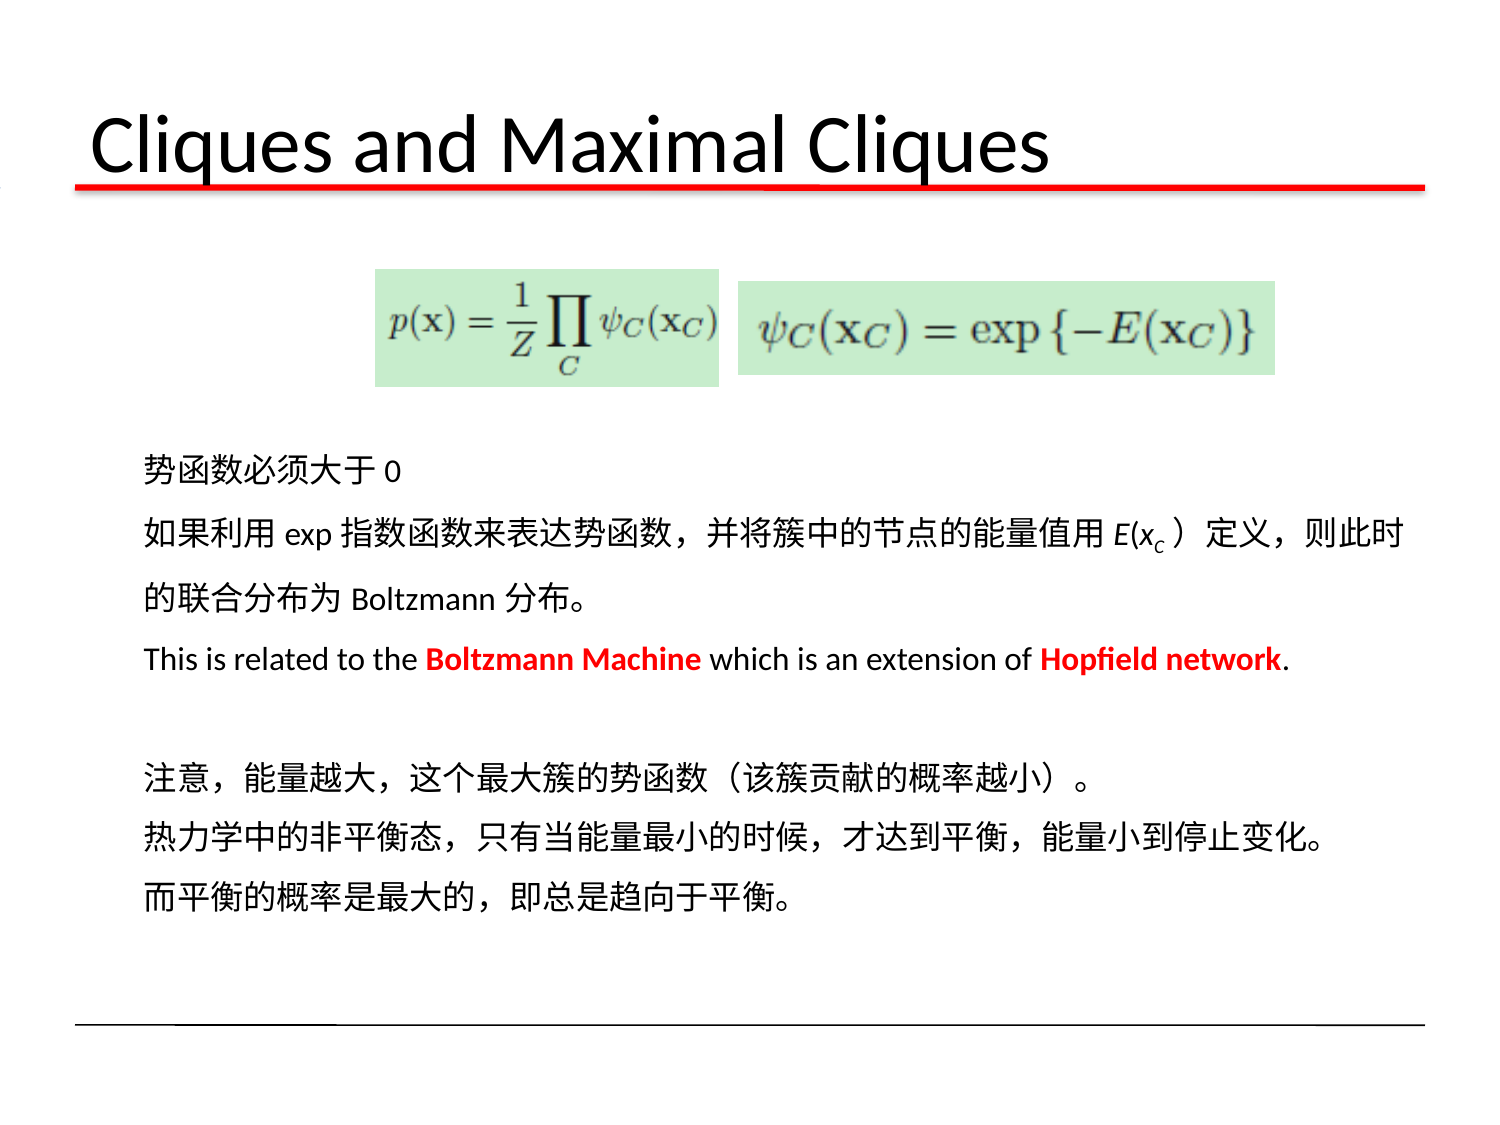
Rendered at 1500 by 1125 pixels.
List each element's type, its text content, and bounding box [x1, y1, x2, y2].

text_box 势函数必须大于0 如果利用exp指数函数来表达势函数，并将簇中的节点的能量值用E(xC）定义，则此时的联合分布为Boltzmann分布。 This is related to the Boltzmann Machine which is an extension of Hopfield network. 注意，能量越大，这个最大簇的势函数（该簇贡献的概率越小）。 热力学中的非平衡态，只有当能量最小的时候，才达到平衡，能量小到停止变化。 而平衡的概率是最大的，即总是趋向于平衡。 [128, 421, 1430, 924]
title Cliques and Maximal Cliques [75, 45, 1425, 233]
picture [374, 269, 720, 387]
picture [738, 280, 1275, 376]
